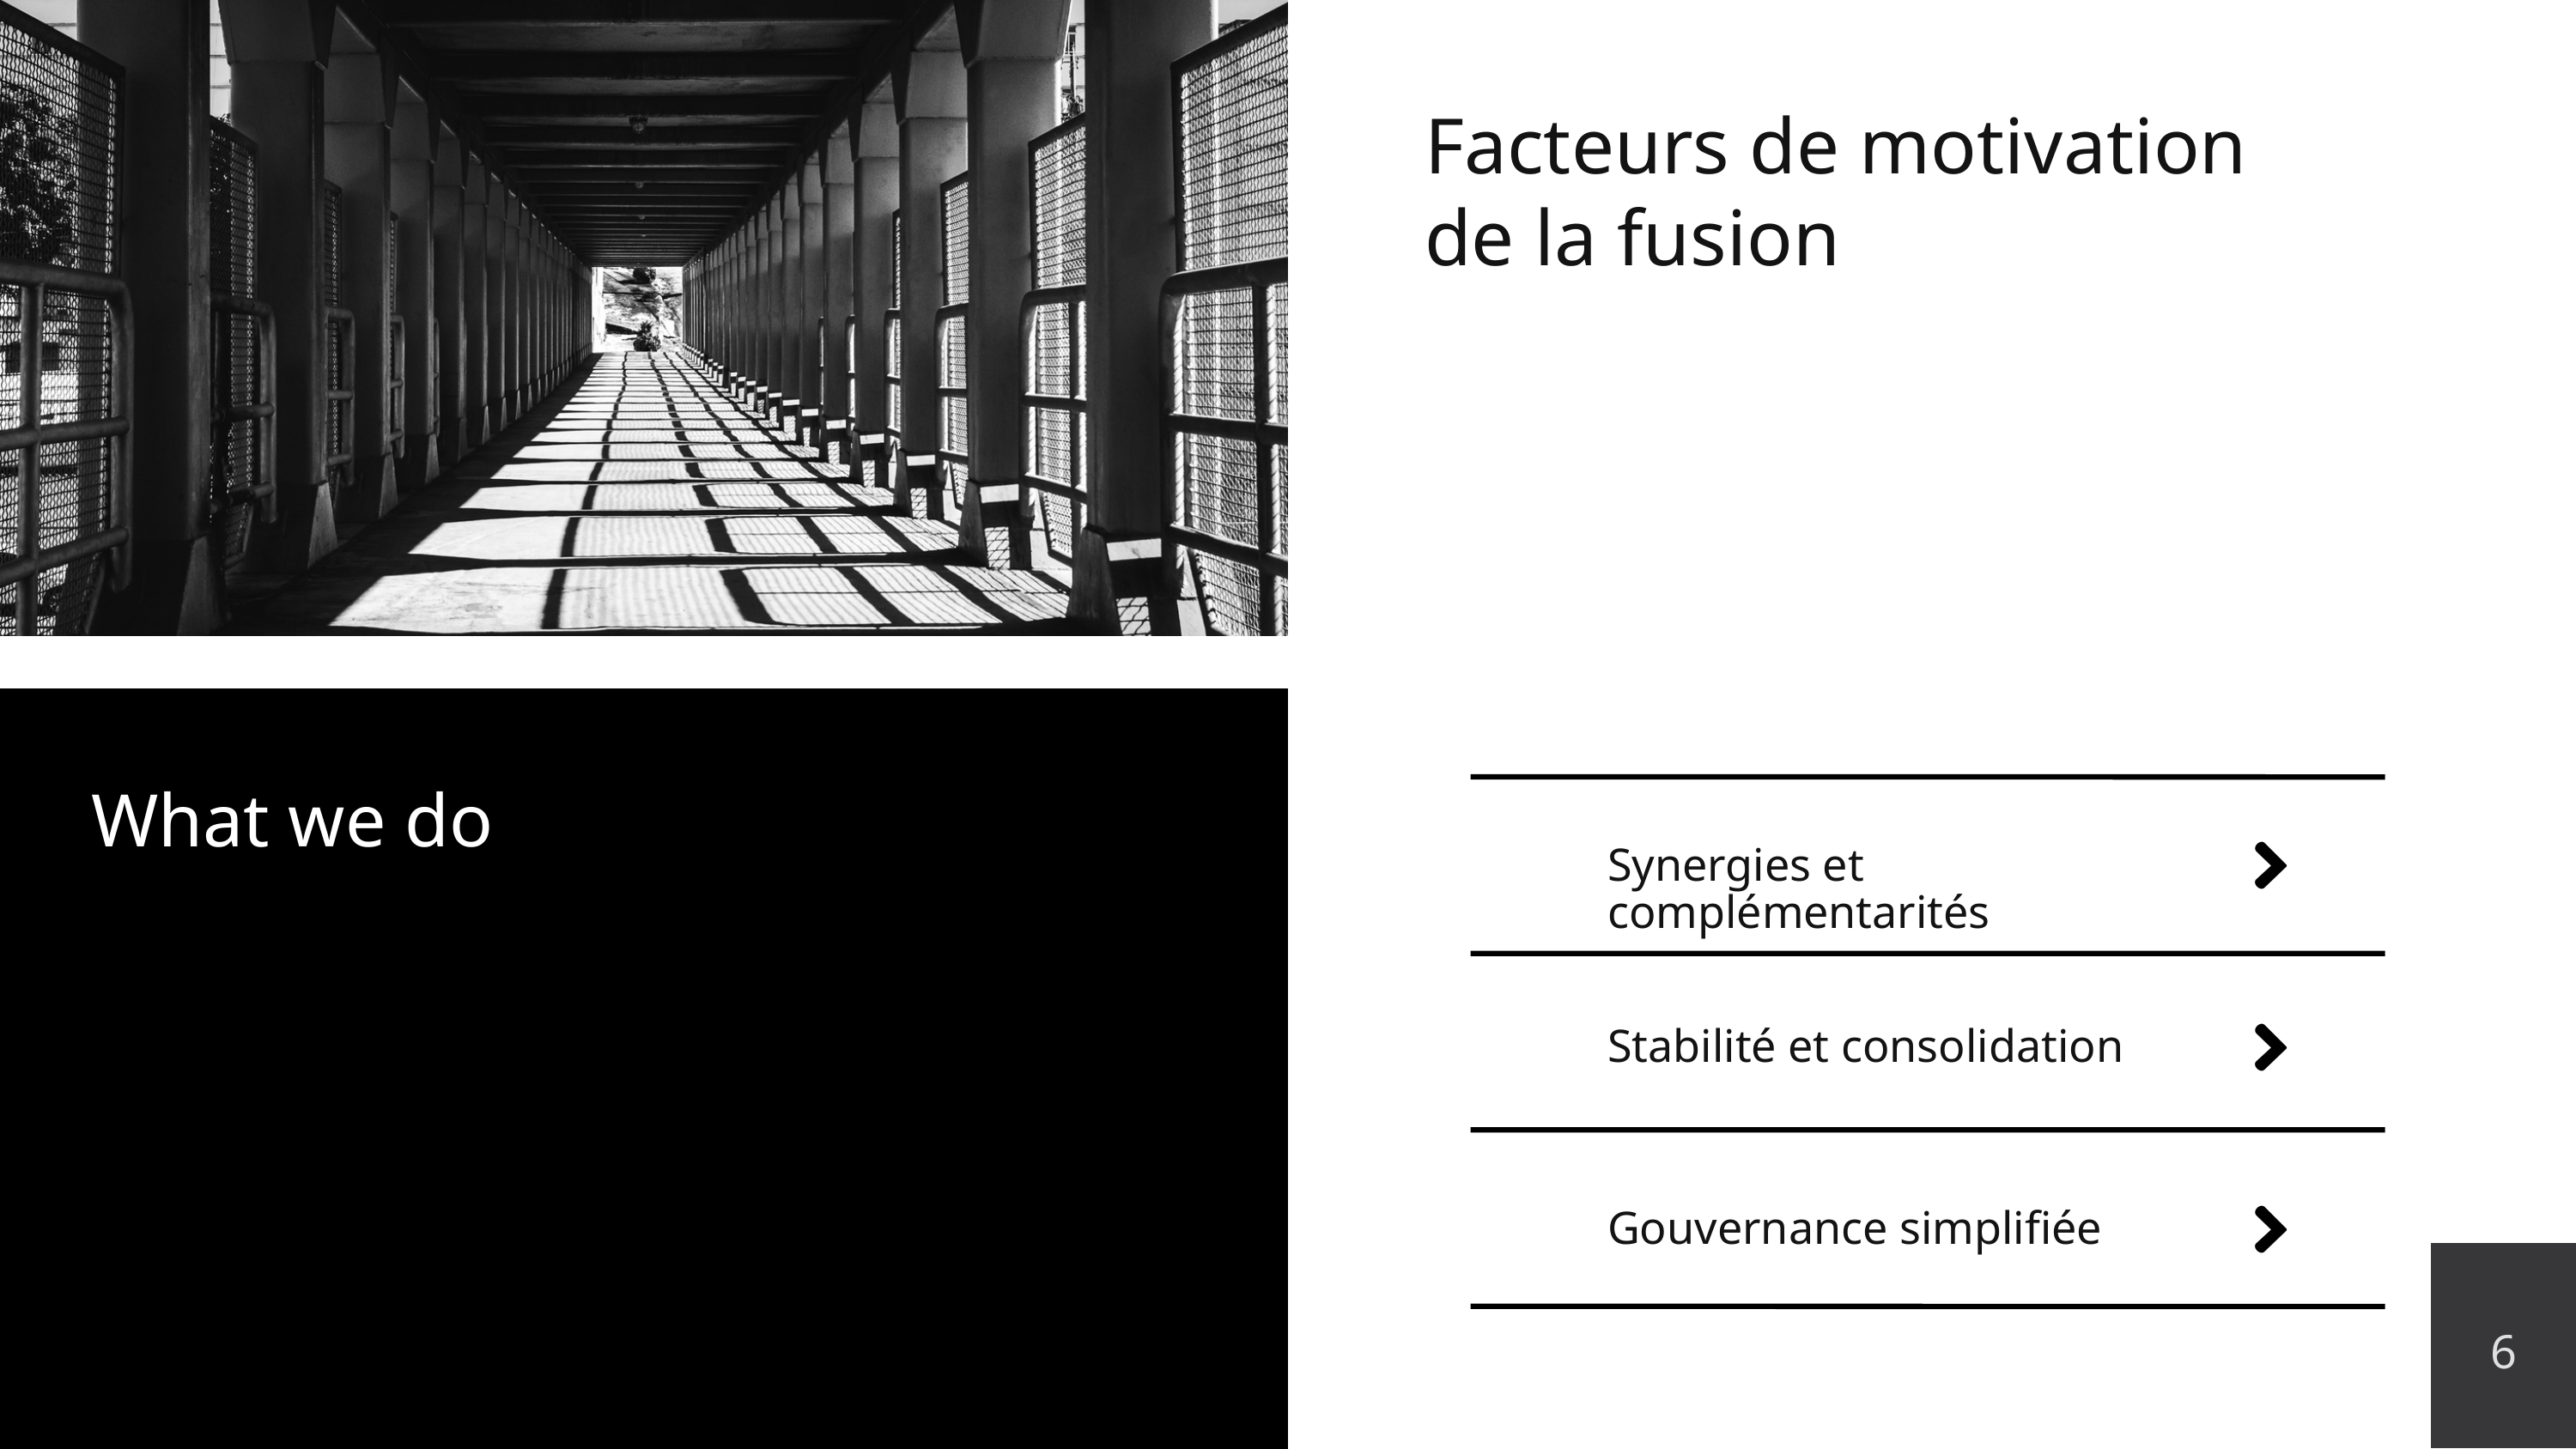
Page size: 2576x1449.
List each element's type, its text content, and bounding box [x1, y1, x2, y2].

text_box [2430, 1242, 2576, 1449]
text_box Gouvernance simplifiée [1607, 1206, 2227, 1254]
text_box [2251, 1203, 2287, 1256]
text_box [2251, 1021, 2287, 1074]
text_box Stabilité et consolidation [1607, 1024, 2227, 1072]
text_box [0, 0, 1289, 636]
text_box Facteurs de motivation de la fusion [1425, 97, 2287, 281]
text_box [0, 688, 1289, 1449]
text_box [2251, 839, 2287, 892]
text_box Synergies et complémentarités [1607, 843, 2147, 937]
